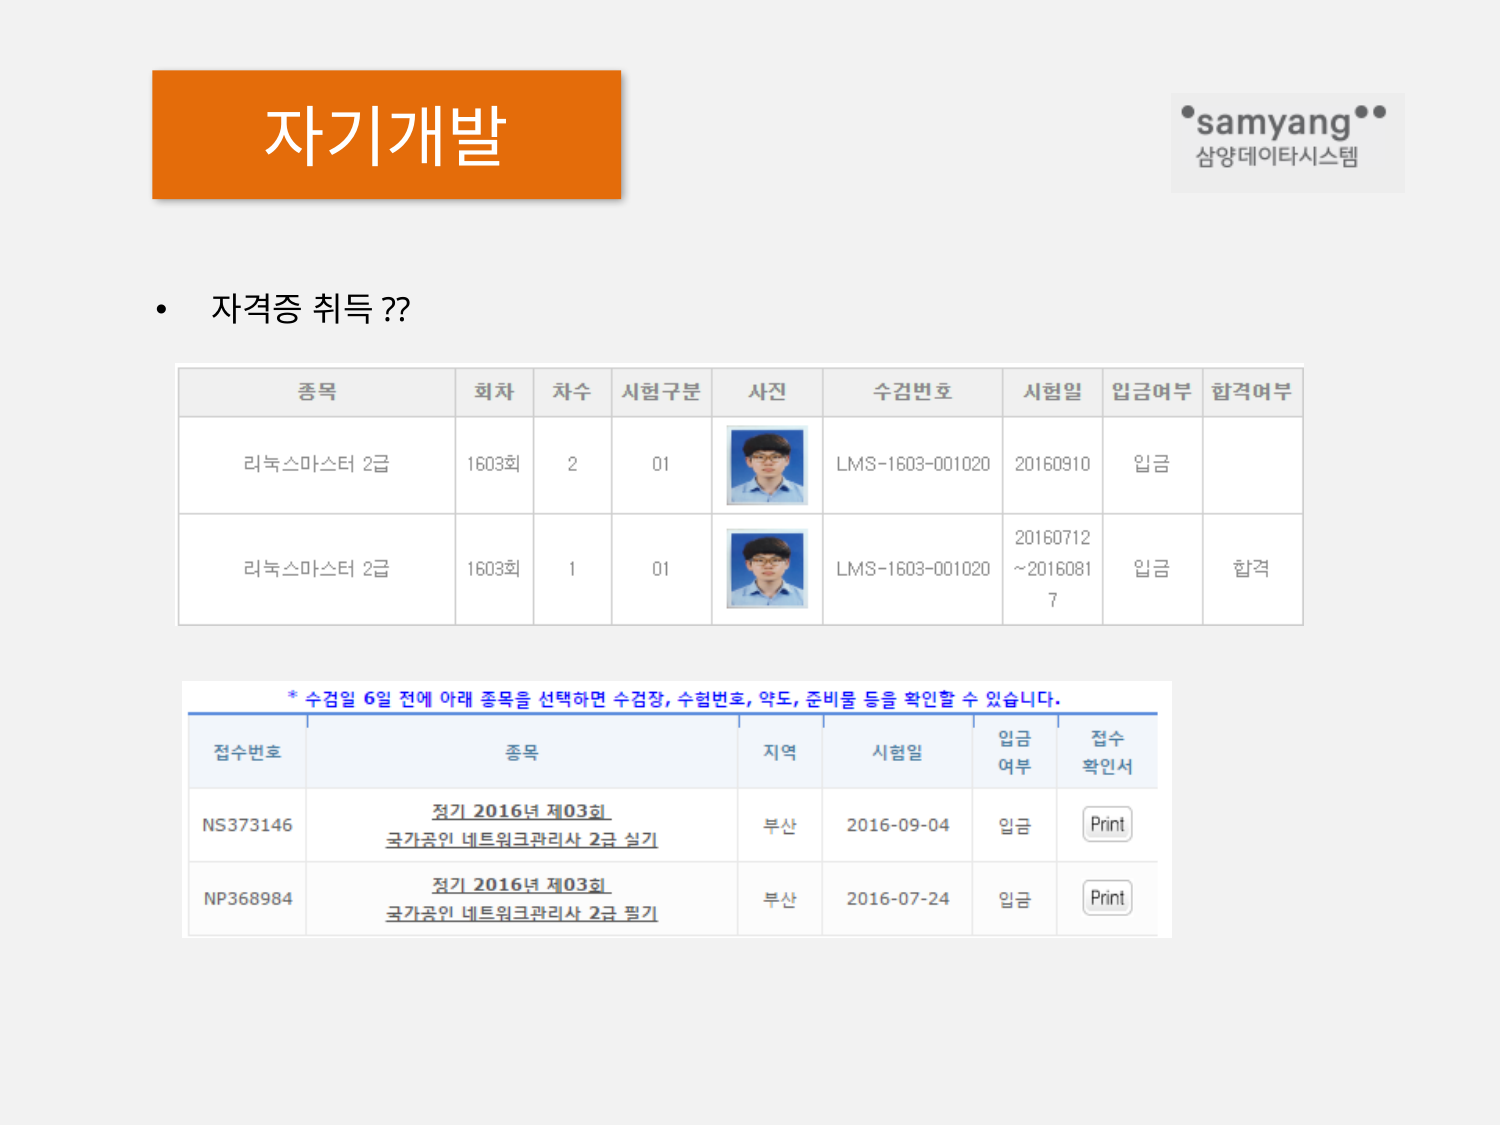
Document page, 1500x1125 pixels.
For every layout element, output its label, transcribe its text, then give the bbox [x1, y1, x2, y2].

text_box 자격증 취득?? [140, 281, 750, 364]
picture [175, 363, 1305, 627]
picture [182, 680, 1173, 938]
text_box 자기개발 [150, 68, 623, 201]
picture [1171, 93, 1405, 193]
